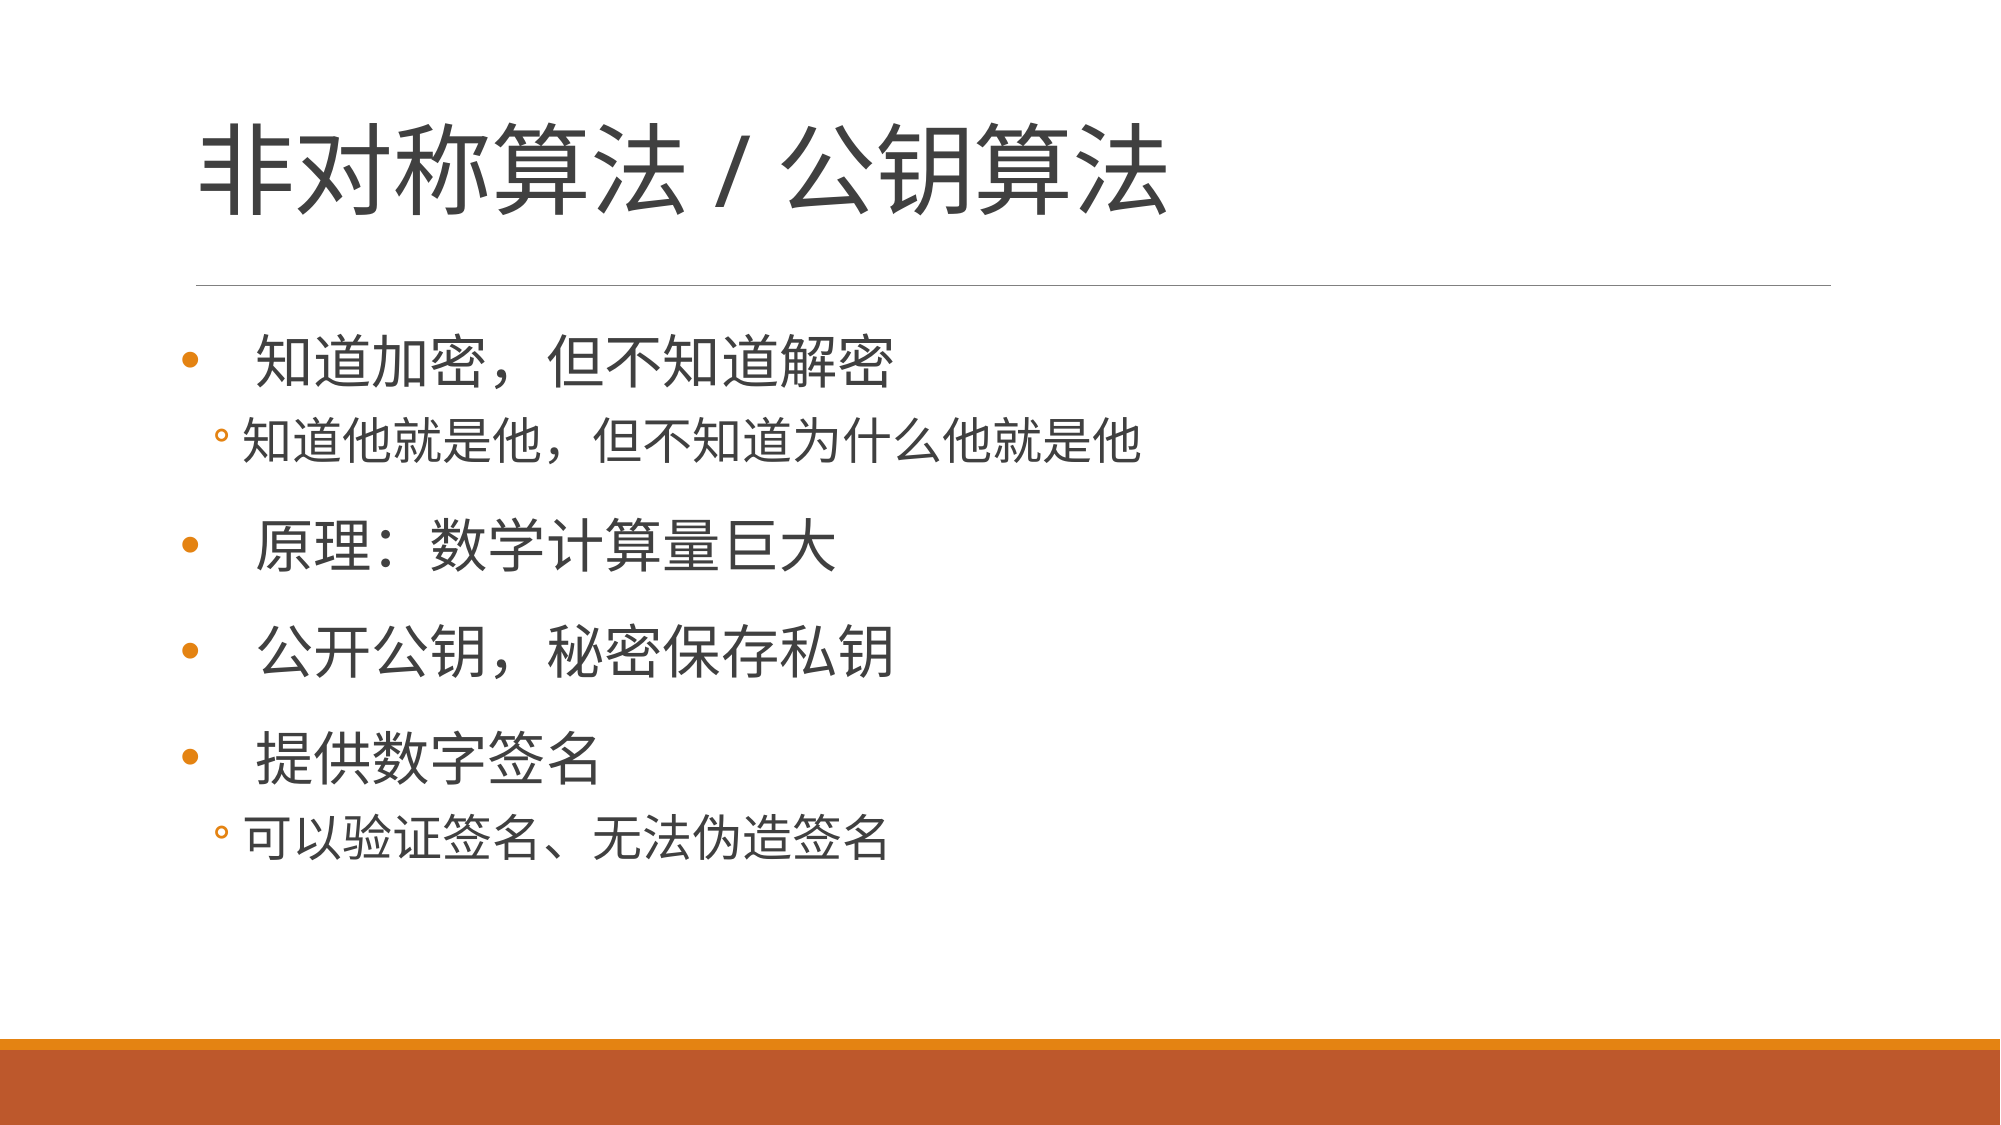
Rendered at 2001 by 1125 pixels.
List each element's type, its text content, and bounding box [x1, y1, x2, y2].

list 知道加密，但不知道解密 知道他就是他，但不知道为什么他就是他 原理：数学计算量巨大 公开公钥，秘密保存私钥 提供数字签名 可以验证签名、无法伪造签名 [180, 310, 1830, 971]
title 非对称算法/公钥算法 [180, 47, 1830, 236]
